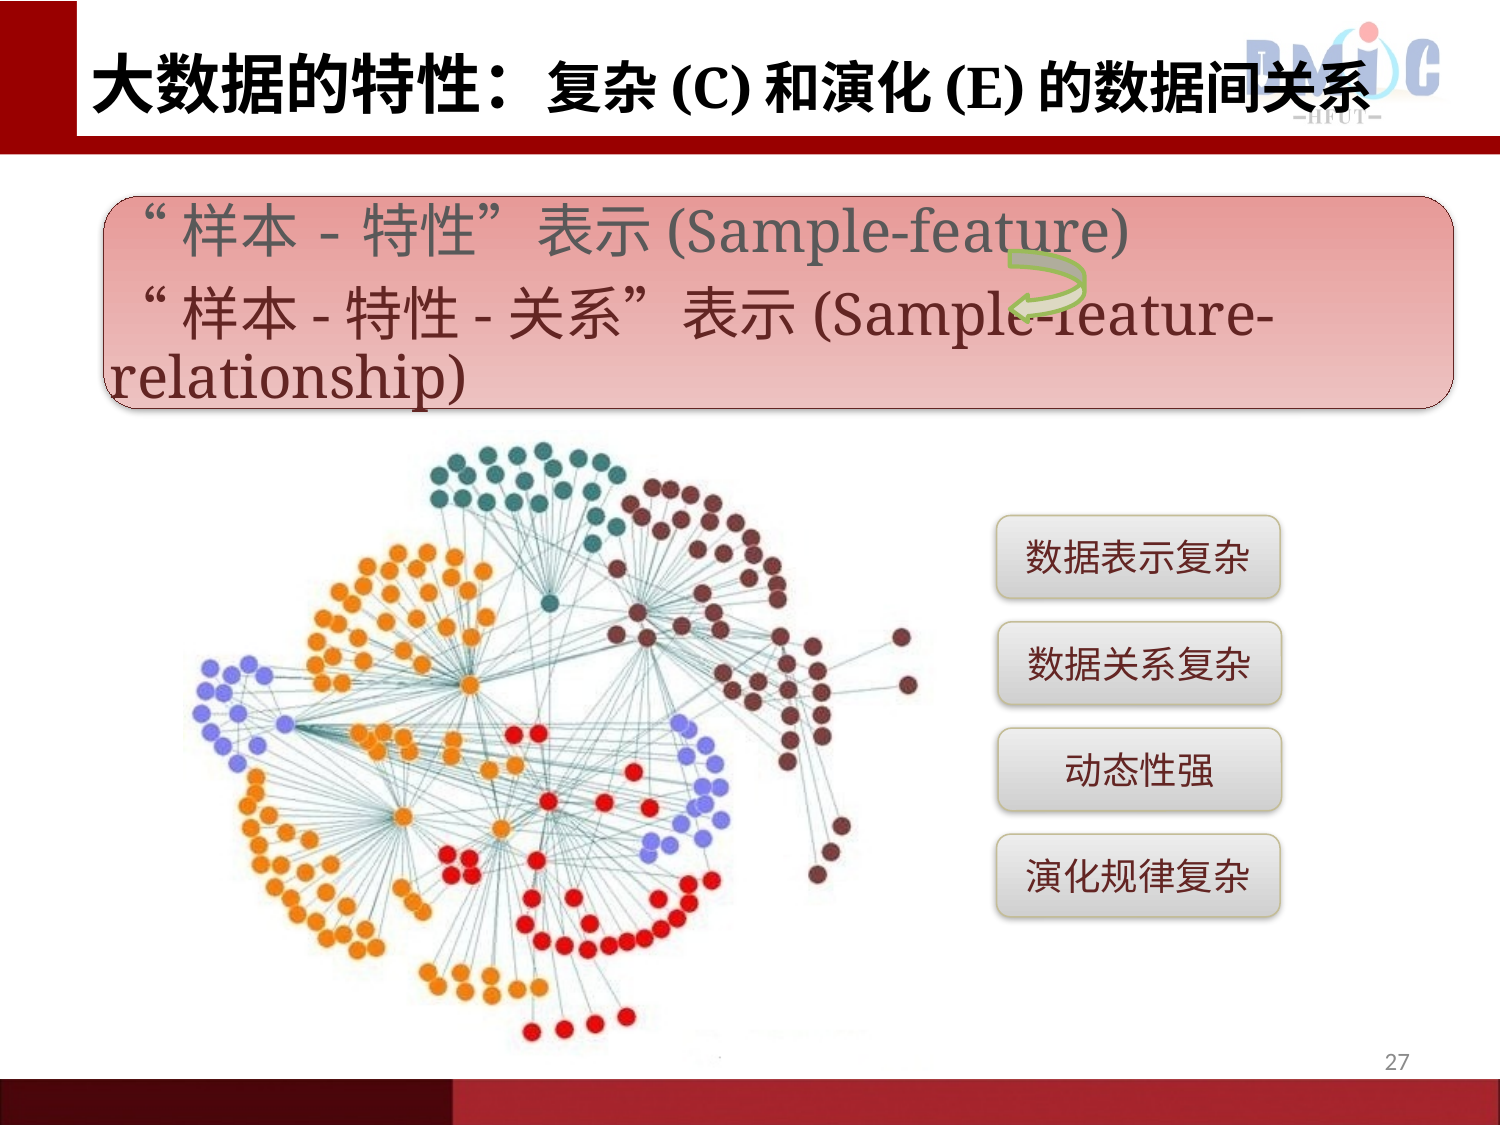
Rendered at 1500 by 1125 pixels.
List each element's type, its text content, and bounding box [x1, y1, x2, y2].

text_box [1210, 21, 1472, 132]
slide_number 27 [1074, 1030, 1425, 1091]
text_box 数据关系复杂 [997, 621, 1283, 706]
text_box 演化规律复杂 [995, 833, 1281, 918]
text_box 数据表示复杂 [995, 514, 1281, 599]
text_box 动态性强 [997, 727, 1283, 812]
picture [0, 1079, 1500, 1125]
picture [182, 429, 940, 1071]
title 大数据的特性：复杂(C)和演化(E)的数据间关系 [74, 20, 1426, 130]
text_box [88, 195, 1454, 410]
